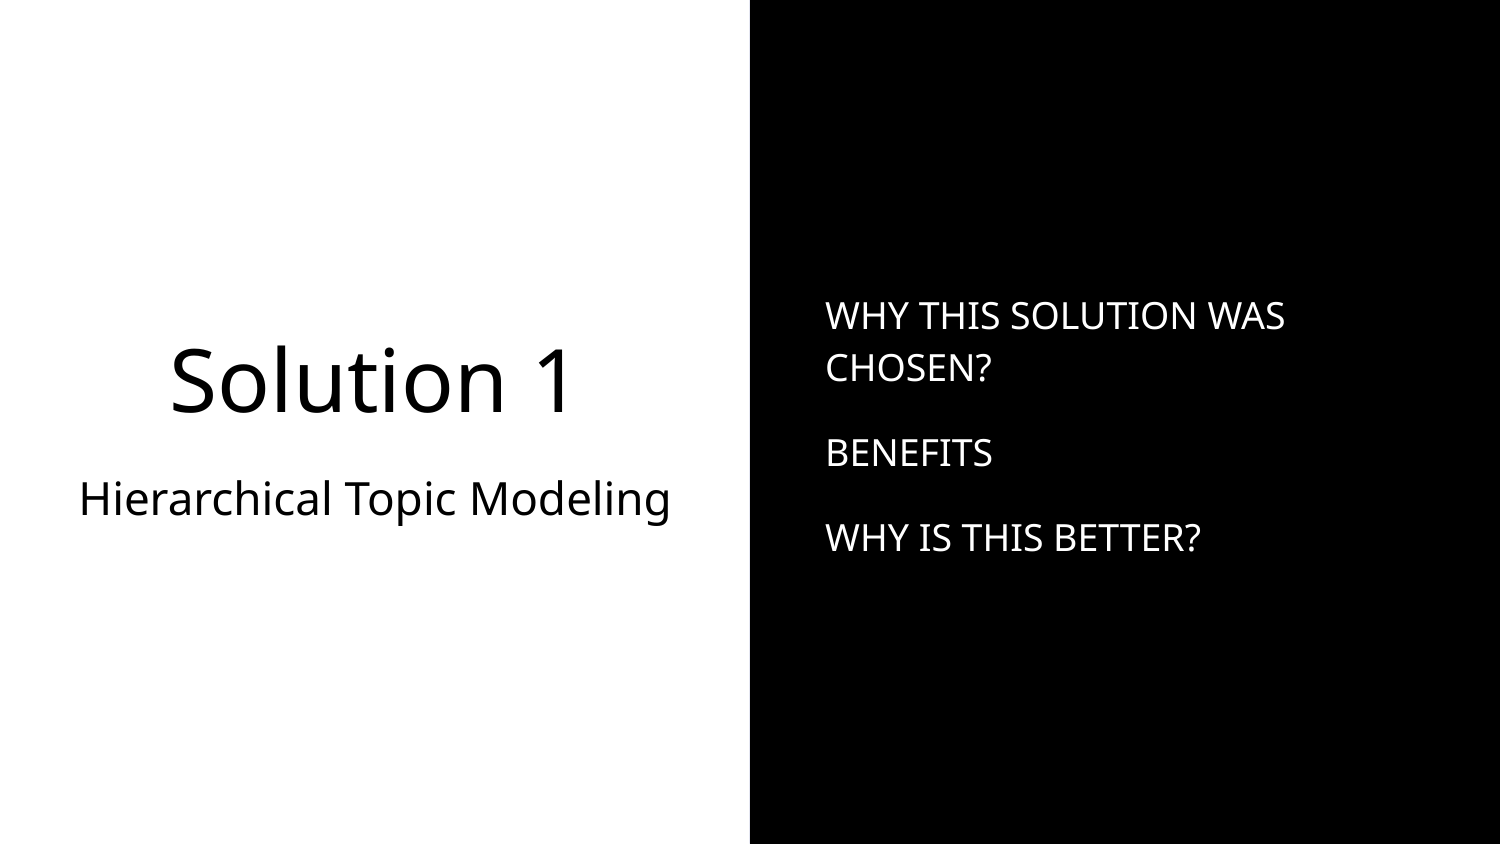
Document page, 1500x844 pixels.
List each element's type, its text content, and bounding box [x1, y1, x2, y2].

subtitle Hierarchical Topic Modeling [43, 454, 708, 663]
title Solution 1 [43, 188, 708, 446]
picture [749, 0, 1500, 844]
